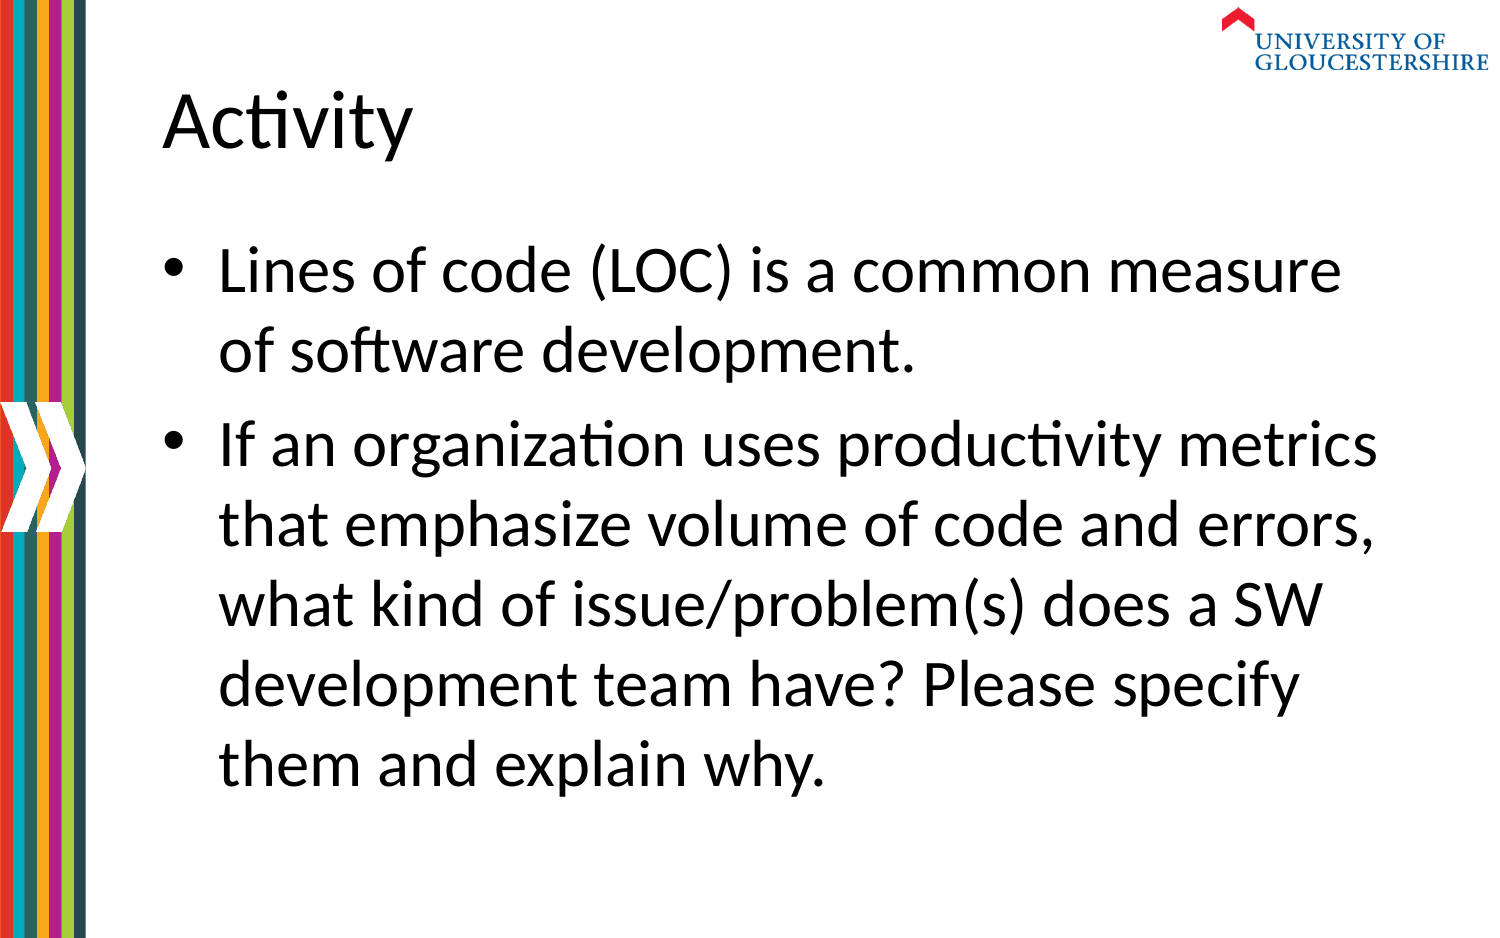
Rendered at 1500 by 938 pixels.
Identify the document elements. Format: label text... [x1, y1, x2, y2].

list Lines of code (LOC) is a common measure of software development. If an organization uses productivity metrics that emphasize volume of code and errors, what kind of issue/problem(s) does a SW development team have? Please specify them and explain why. [147, 218, 1425, 838]
title Activity [147, 37, 1170, 194]
picture [1222, 7, 1489, 70]
